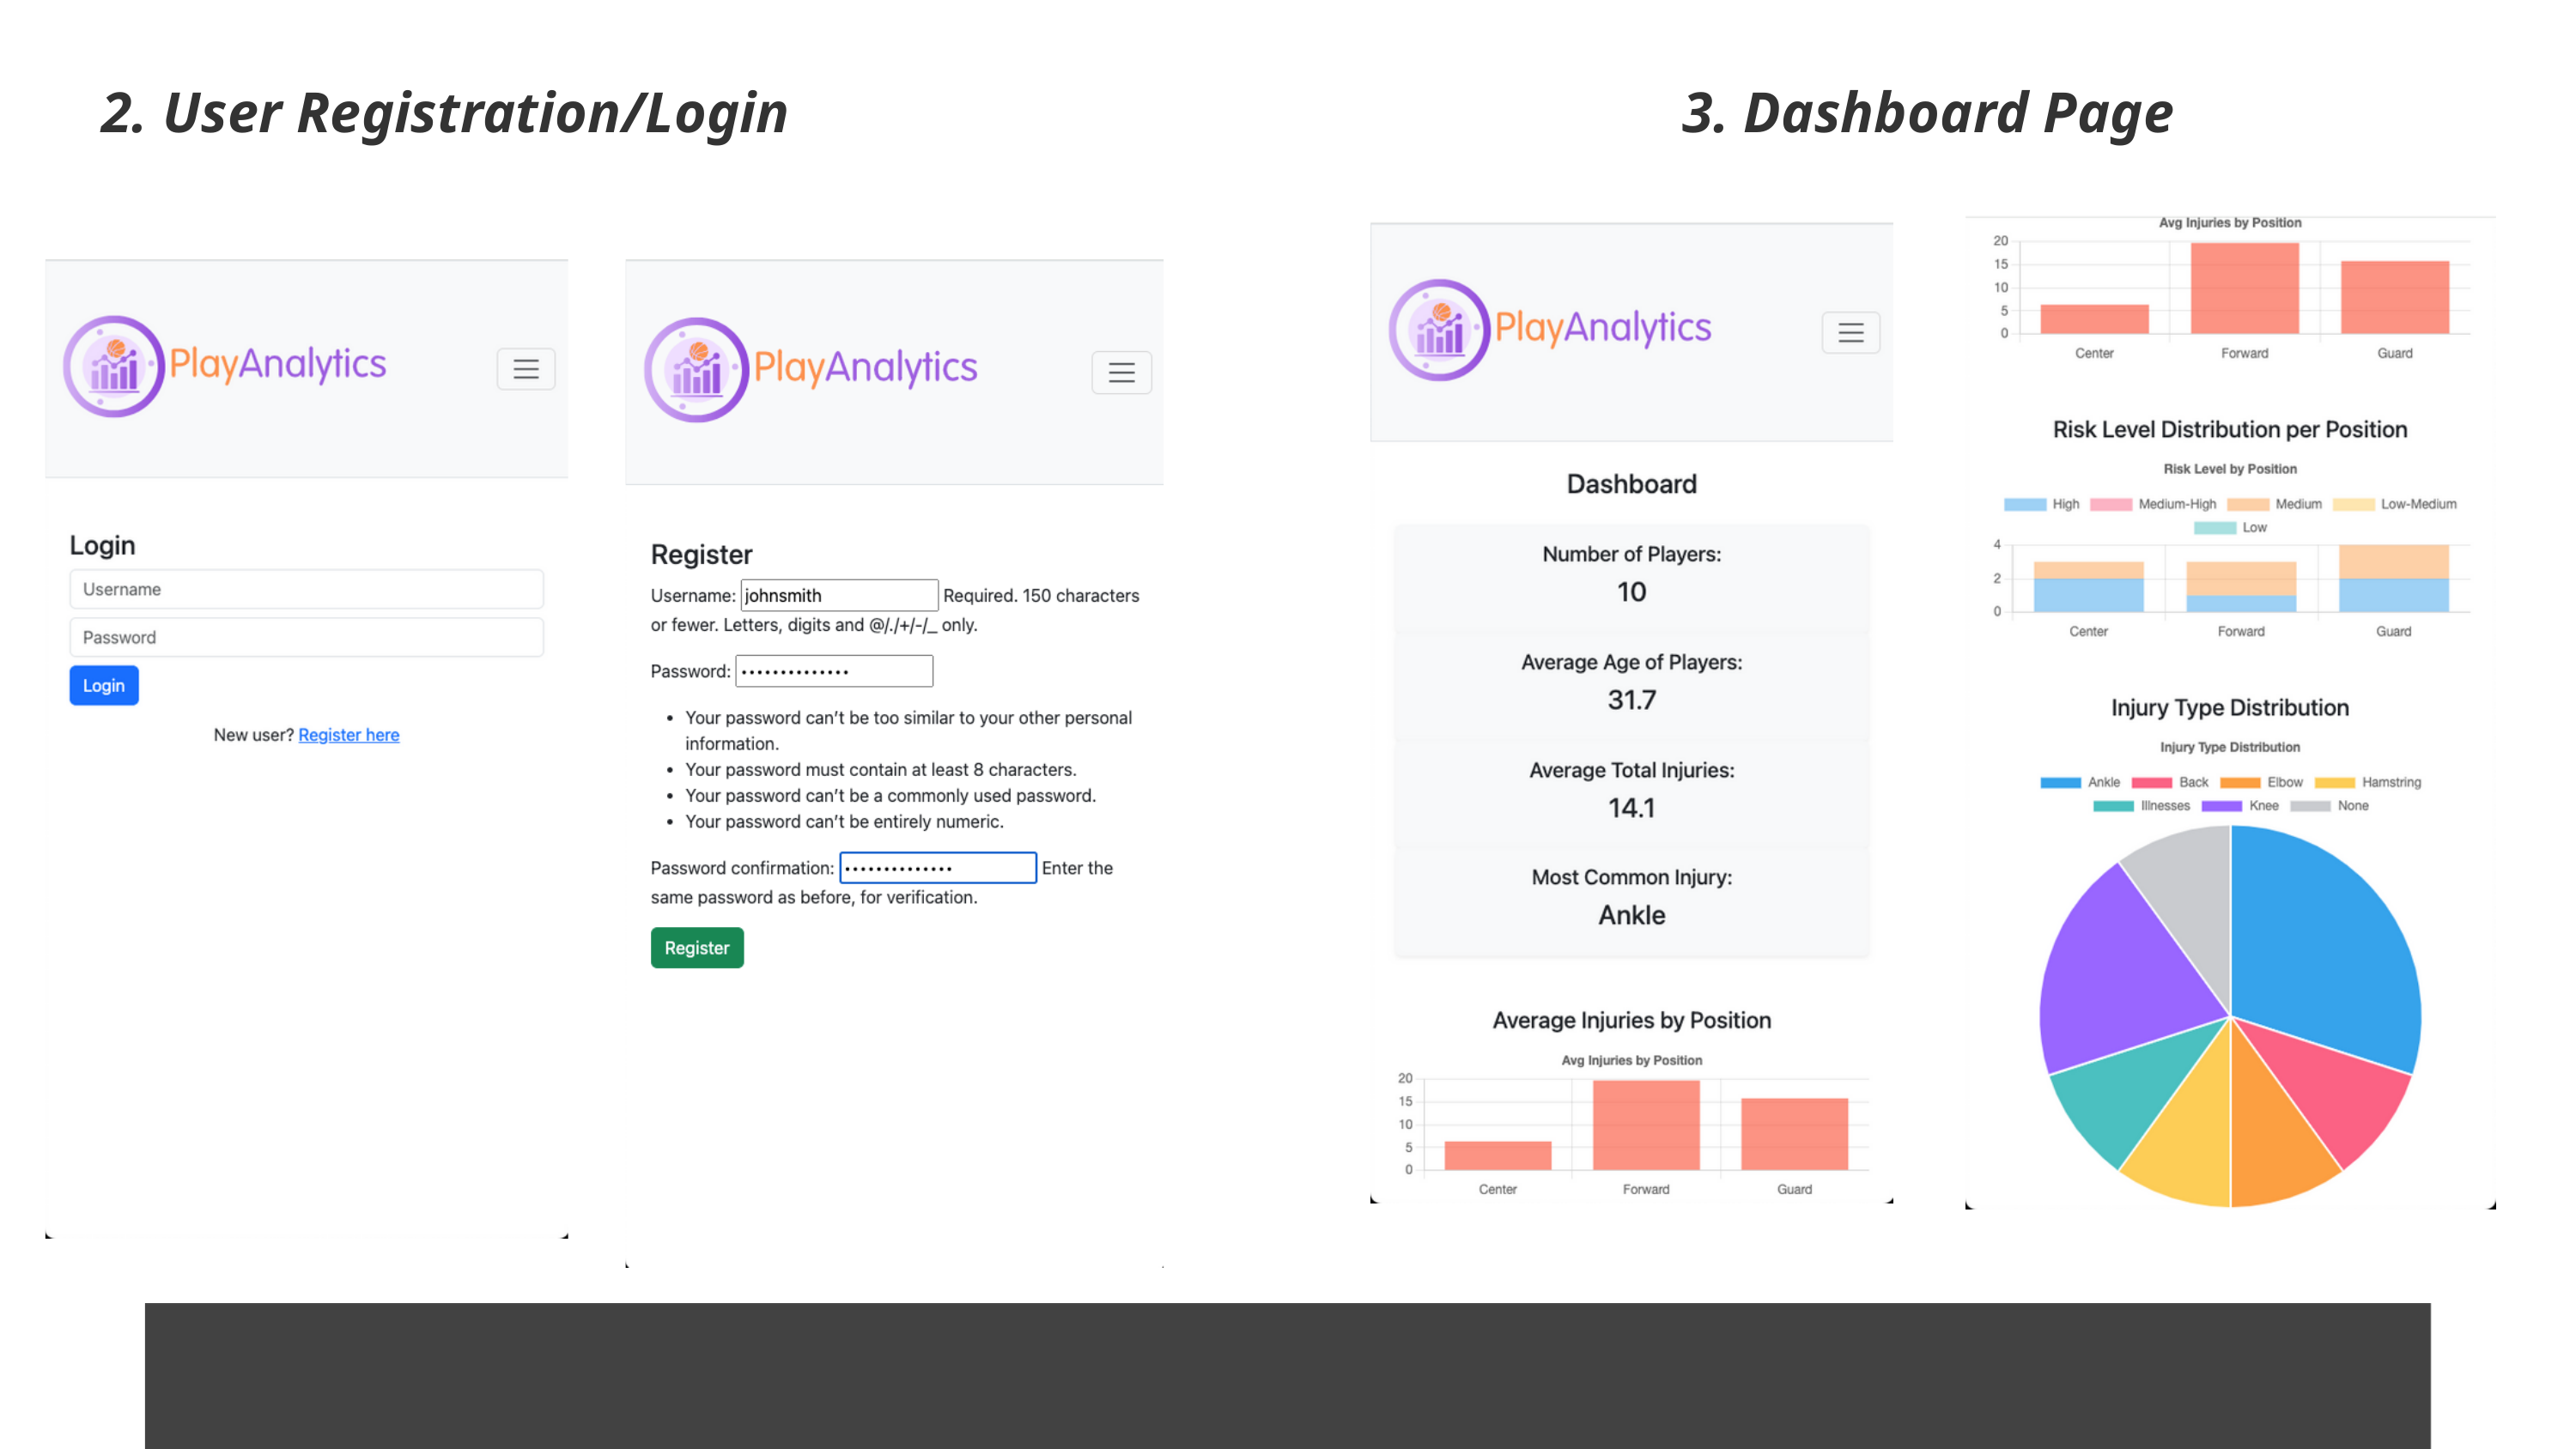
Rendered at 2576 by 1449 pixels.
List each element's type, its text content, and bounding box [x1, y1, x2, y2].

text_box [1370, 221, 1893, 1203]
text_box [625, 259, 1164, 1268]
text_box [144, 1303, 2432, 1449]
text_box [45, 259, 568, 1240]
text_box 3. Dashboard Page [1682, 66, 2403, 144]
text_box [1965, 215, 2496, 1210]
text_box 2. User Registration/Login [101, 66, 823, 144]
